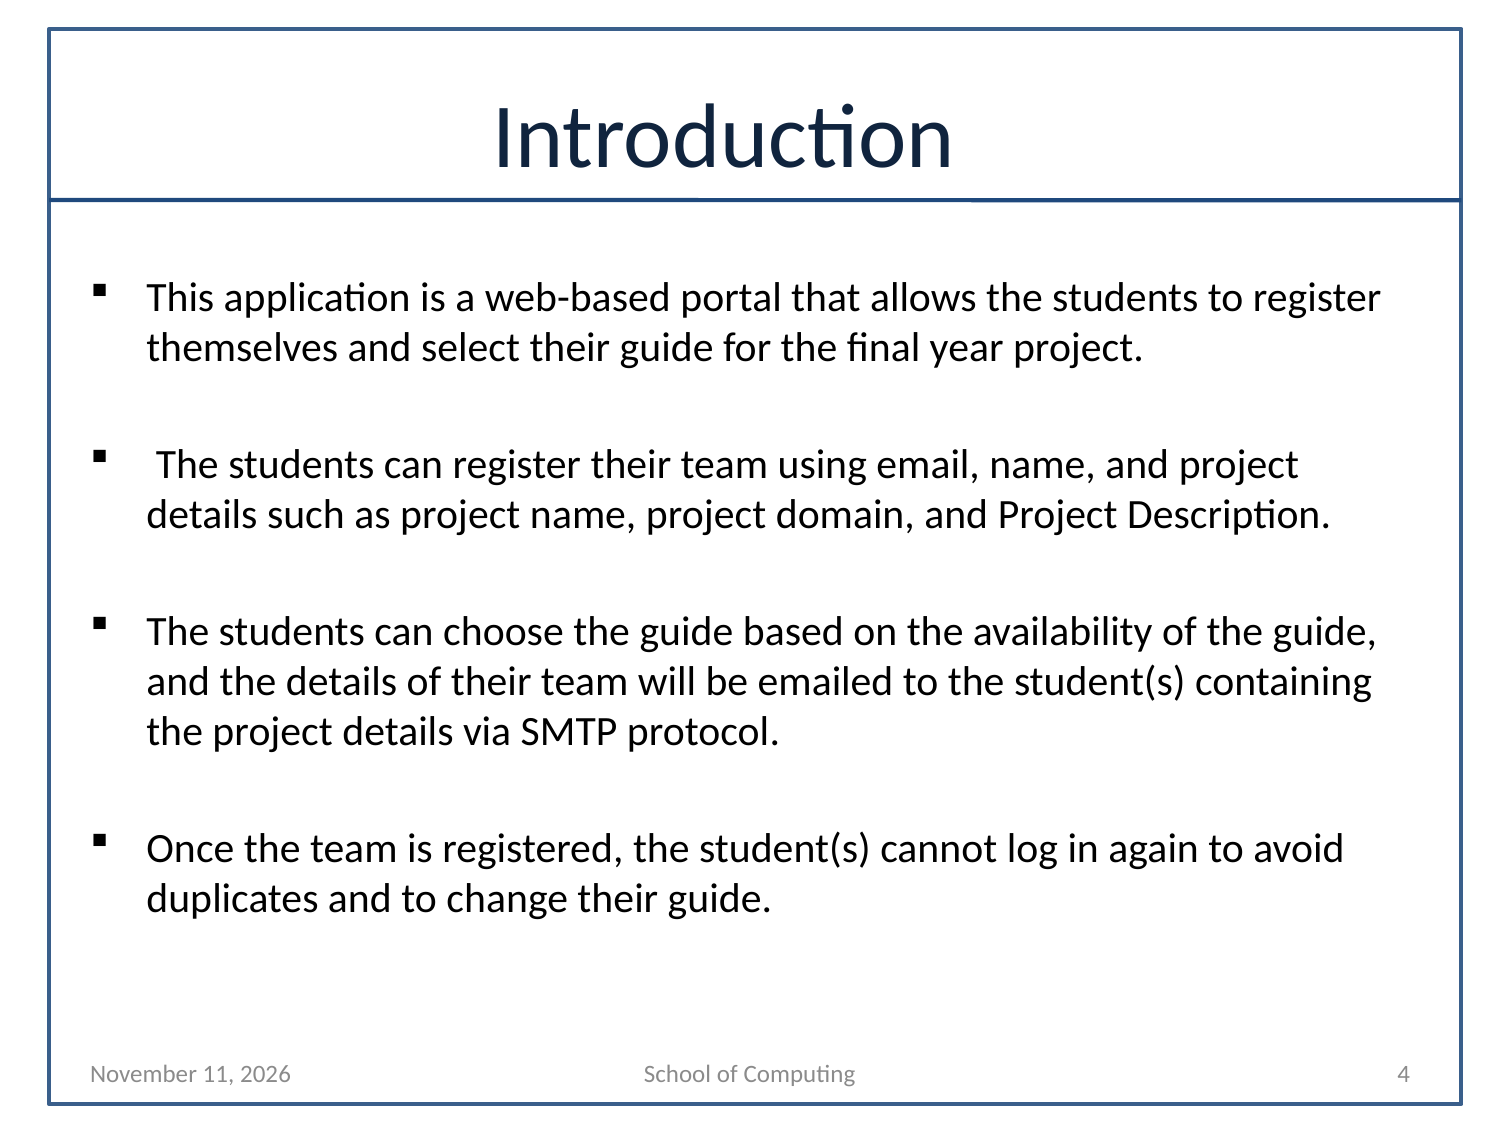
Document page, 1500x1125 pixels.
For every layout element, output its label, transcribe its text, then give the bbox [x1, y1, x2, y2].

footer School of Computing [512, 1042, 988, 1103]
title Introduction [49, 37, 1399, 225]
list This application is a web-based portal that allows the students to register themselves and select their guide for the final year project. The students can register their team using email, name, and project details such as project name, project domain, and Project Description. The students can choose the guide based on the availability of the guide, and the details of their team will be emailed to the student(s) containing the project details via SMTP protocol. Once the team is registered, the student(s) cannot log in again to avoid duplicates and to change their guide. [75, 262, 1425, 1043]
slide_number 4 [1074, 1042, 1425, 1103]
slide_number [75, 1042, 425, 1103]
